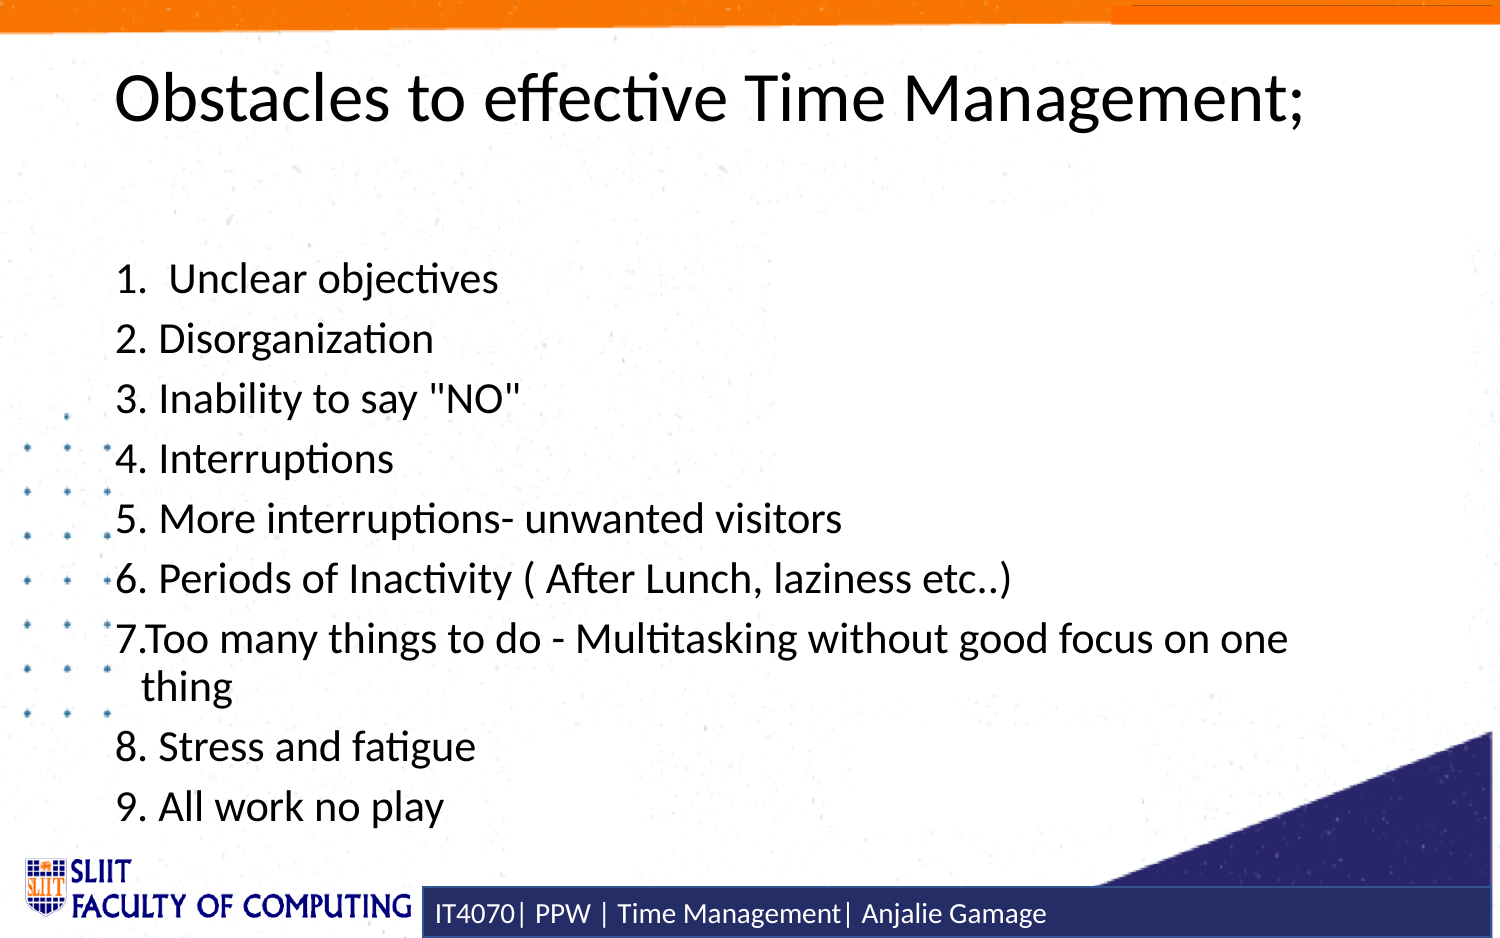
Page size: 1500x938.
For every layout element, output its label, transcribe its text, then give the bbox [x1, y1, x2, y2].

list 1. Unclear objectives 2. Disorganization 3. Inability to say "NO" 4. Interruptions 5. More interruptions- unwanted visitors 6. Periods of Inactivity ( After Lunch, laziness etc..) 7.Too many things to do - Multitasking without good focus on one thing 8. Stress and fatigue 9. All work no play [103, 249, 1397, 845]
picture [0, 0, 1500, 938]
title Obstacles to effective Time Management; [103, 49, 1397, 232]
